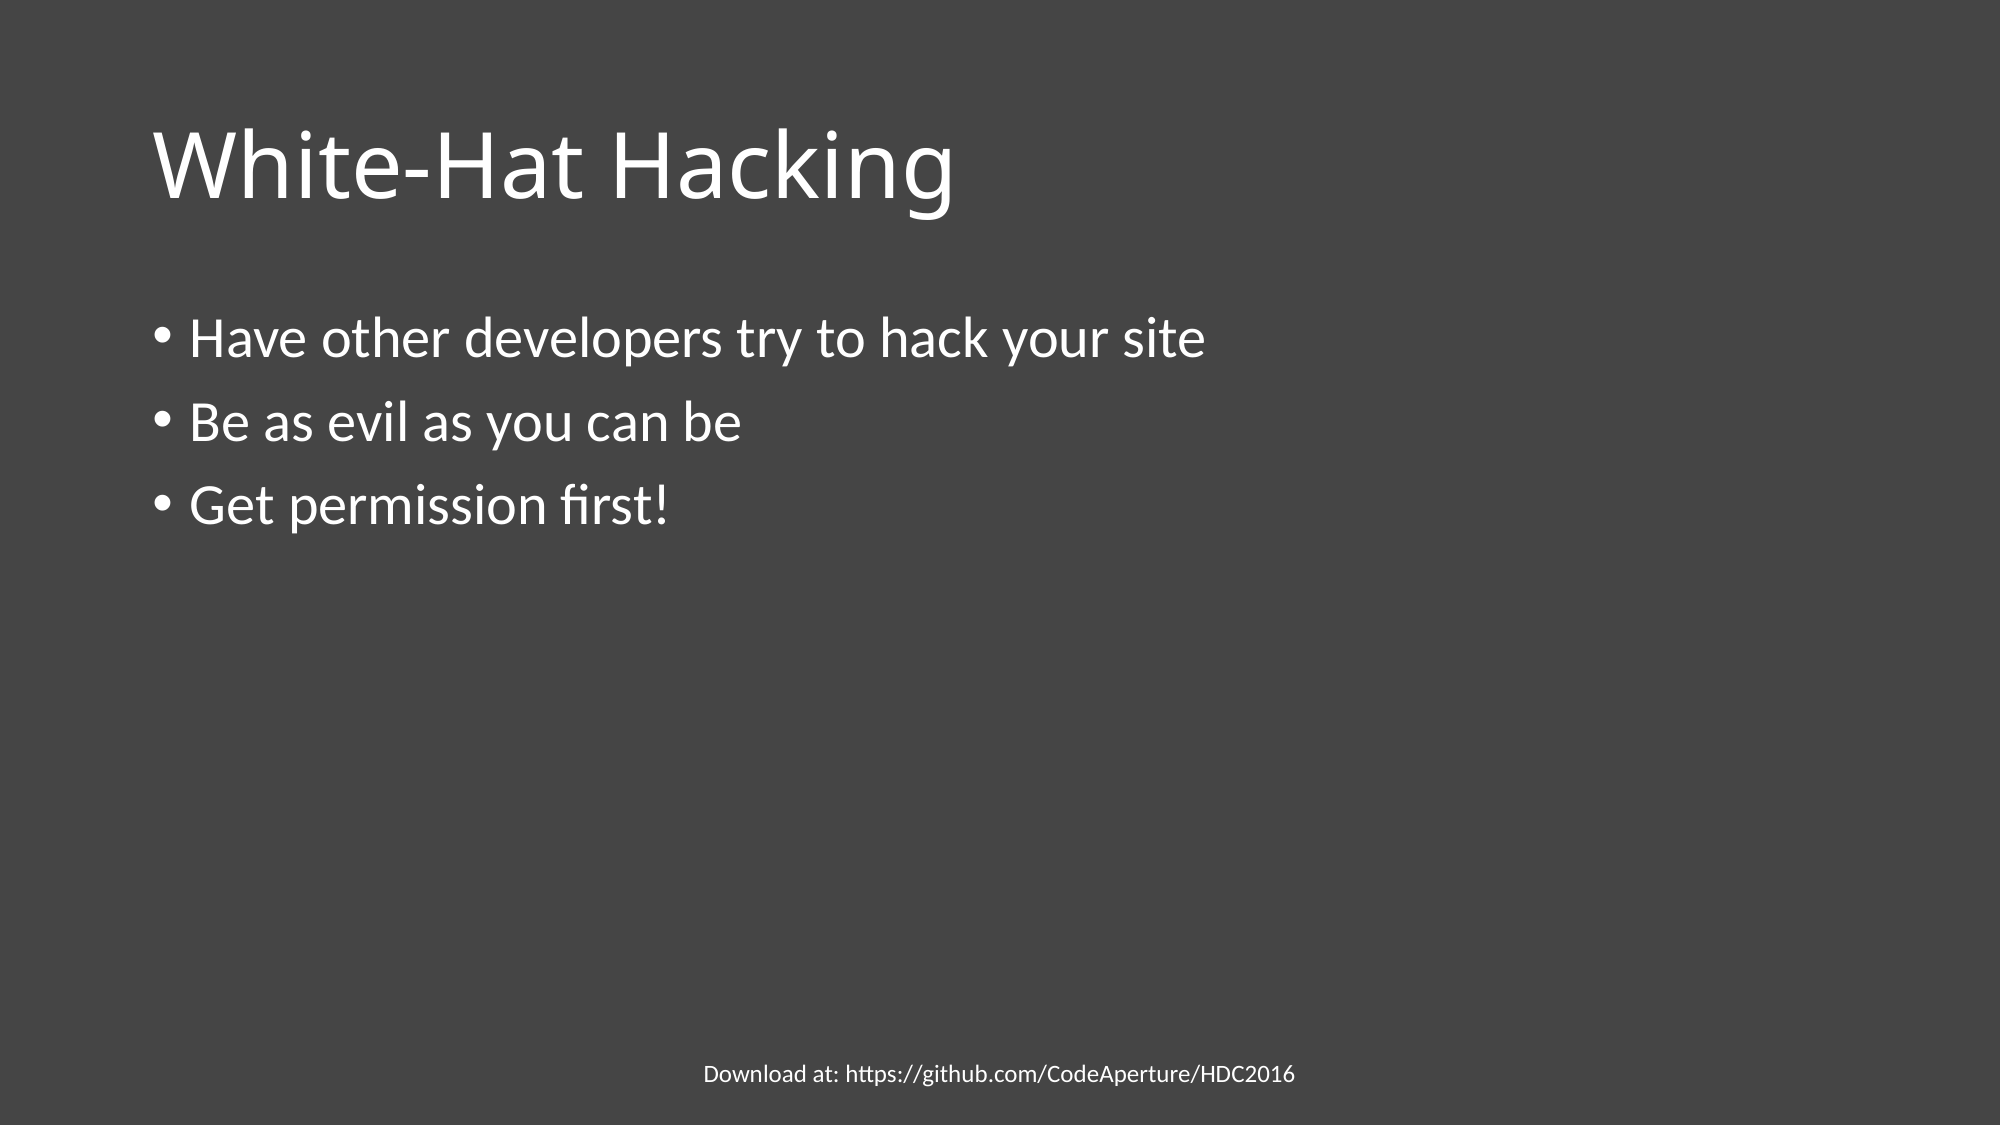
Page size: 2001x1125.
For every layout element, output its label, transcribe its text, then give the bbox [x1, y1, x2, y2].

footer Download at: https://github.com/CodeAperture/HDC2016 [662, 1042, 1338, 1103]
title White-Hat Hacking [137, 59, 1863, 278]
list Have other developers try to hack your site Be as evil as you can be Get permission first! [137, 299, 1863, 1014]
